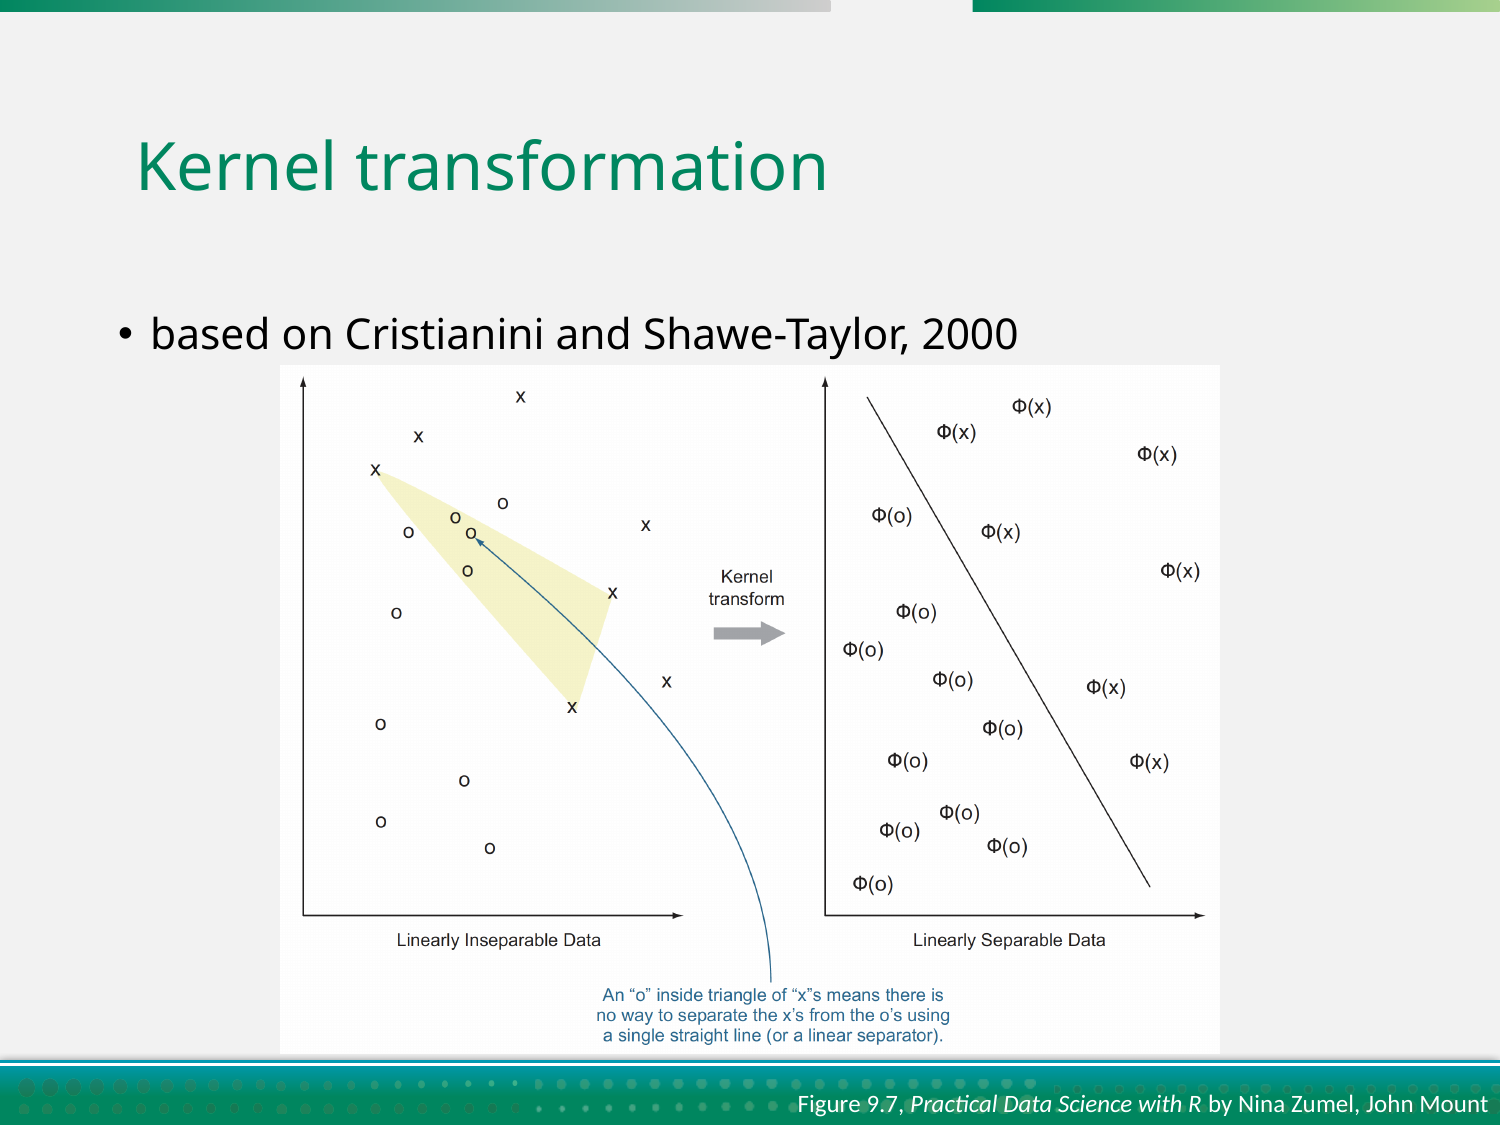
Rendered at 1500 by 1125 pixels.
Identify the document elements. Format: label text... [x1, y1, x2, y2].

list based on Cristianini and Shawe-Taylor, 2000 [103, 299, 1397, 366]
picture [279, 365, 1220, 1054]
text_box Figure 9.7, Practical Data Science with R by Nina Zumel, John Mount [782, 1079, 1500, 1125]
title Kernel transformation [103, 59, 1397, 278]
